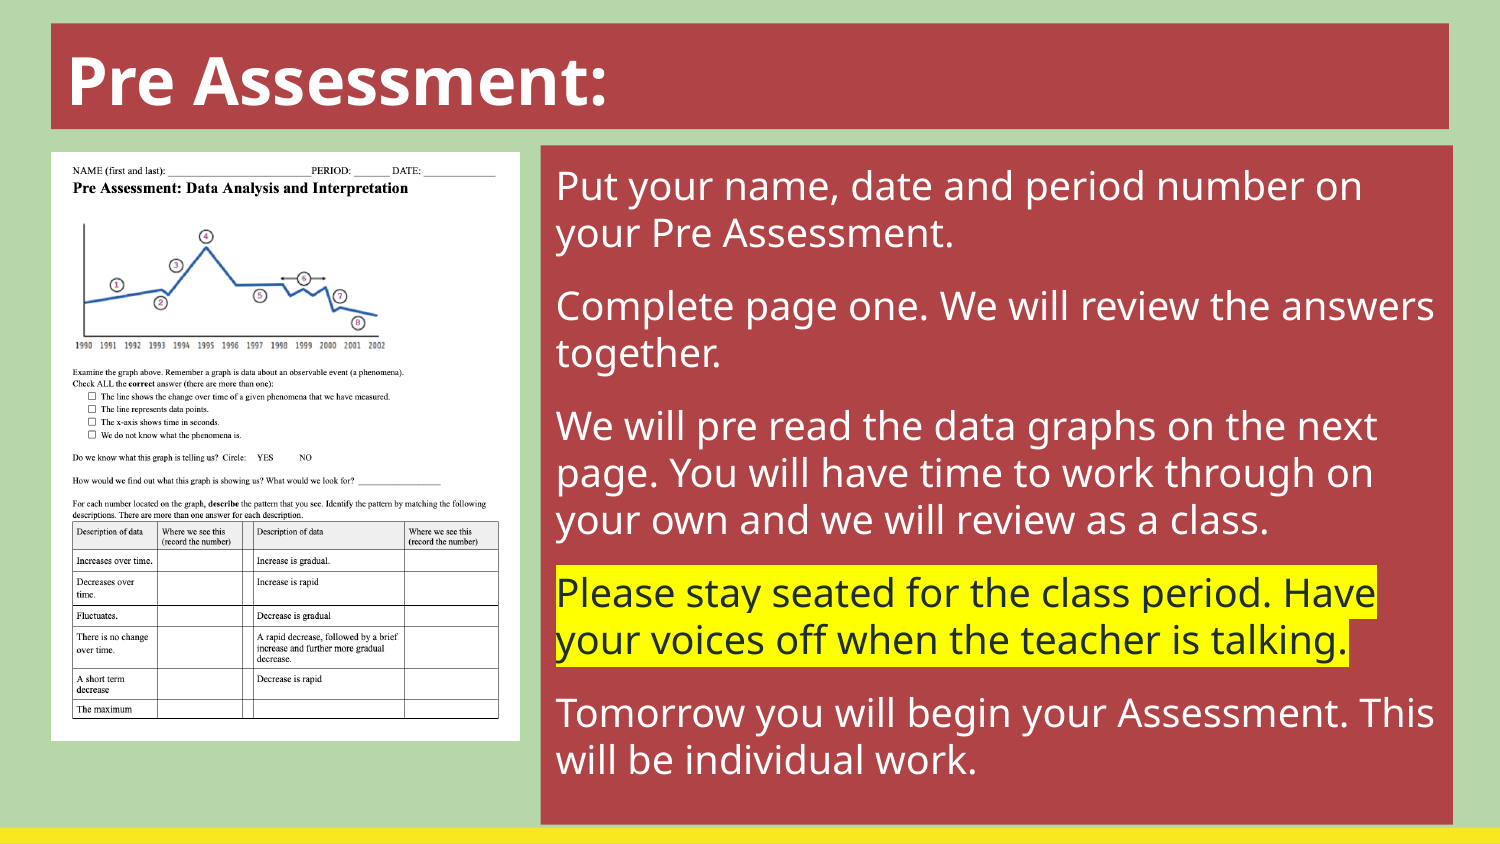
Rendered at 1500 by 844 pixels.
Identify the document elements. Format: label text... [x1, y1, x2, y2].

picture [50, 152, 520, 741]
text_box Put your name, date and period number on your Pre Assessment. Complete page one. We will review the answers together. We will pre read the data graphs on the next page. You will have time to work through on your own and we will review as a class. Please stay seated for the class period. Have your voices off when the teacher is talking. Tomorrow you will begin your Assessment. This will be individual work. [540, 145, 1453, 825]
title Pre Assessment: [51, 23, 1449, 130]
